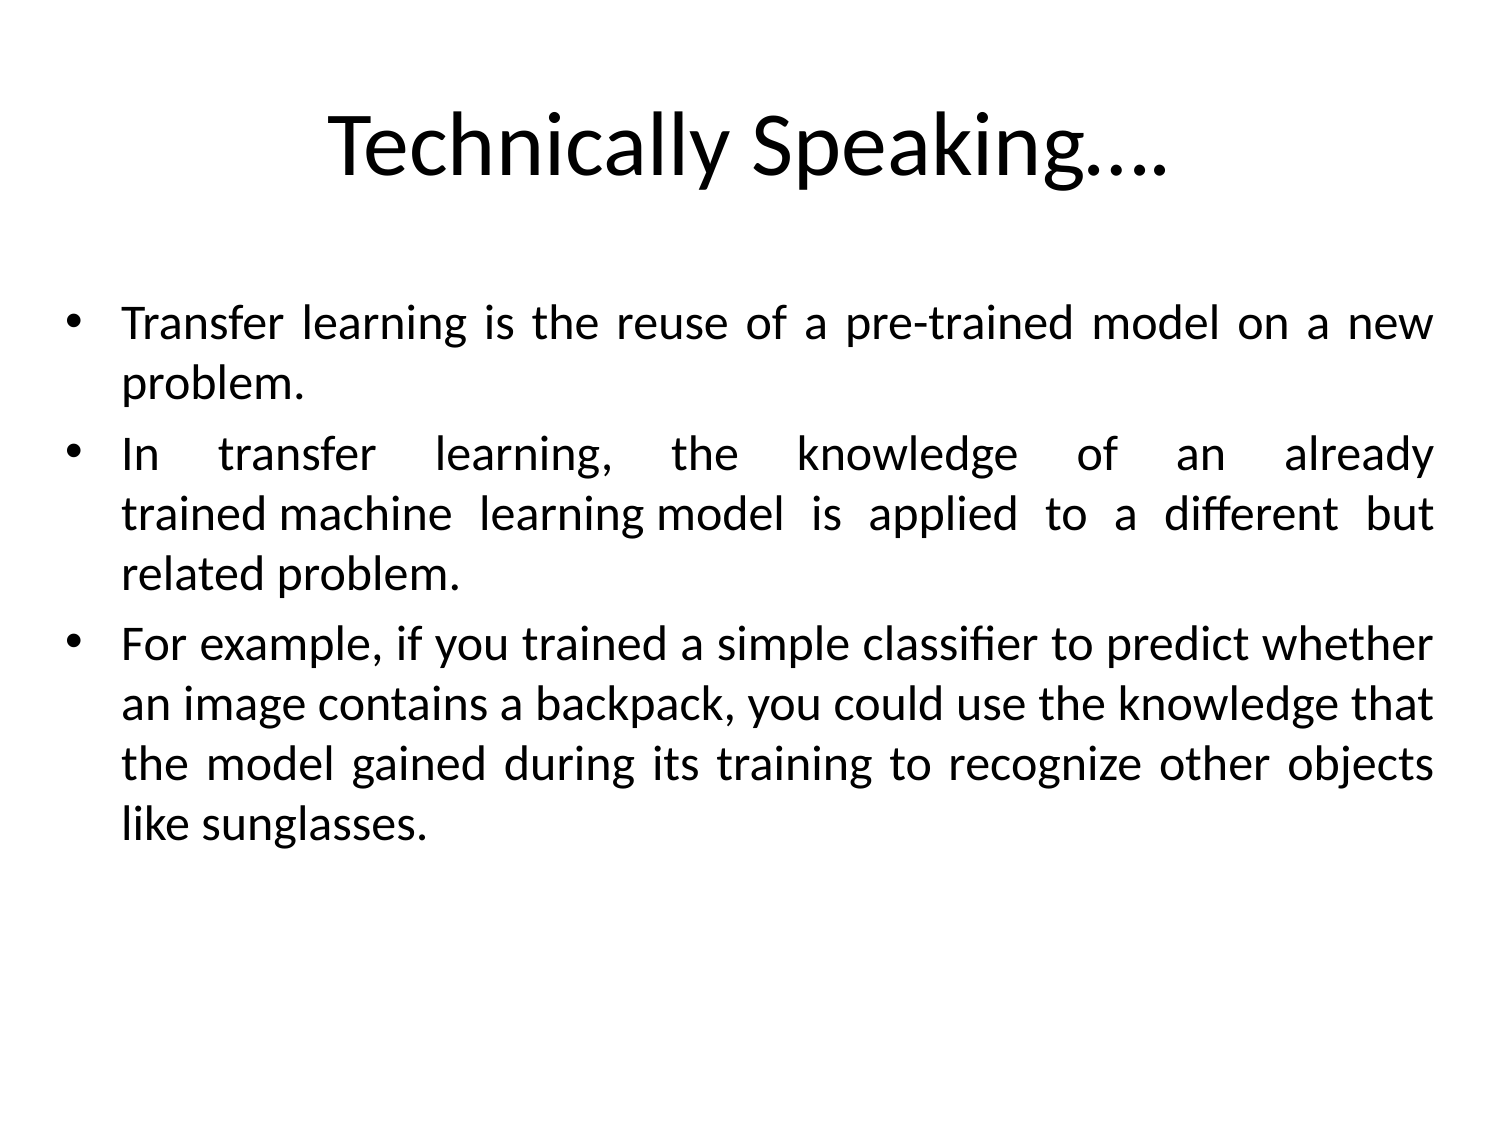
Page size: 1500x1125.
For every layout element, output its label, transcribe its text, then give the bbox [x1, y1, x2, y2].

title Technically Speaking…. [75, 45, 1425, 233]
list Transfer learning is the reuse of a pre-trained model on a new problem. In transfer learning, the knowledge of an already trained machine learning model is applied to a different but related problem. For example, if you trained a simple classifier to predict whether an image contains a backpack, you could use the knowledge that the model gained during its training to recognize other objects like sunglasses. [50, 282, 1450, 913]
